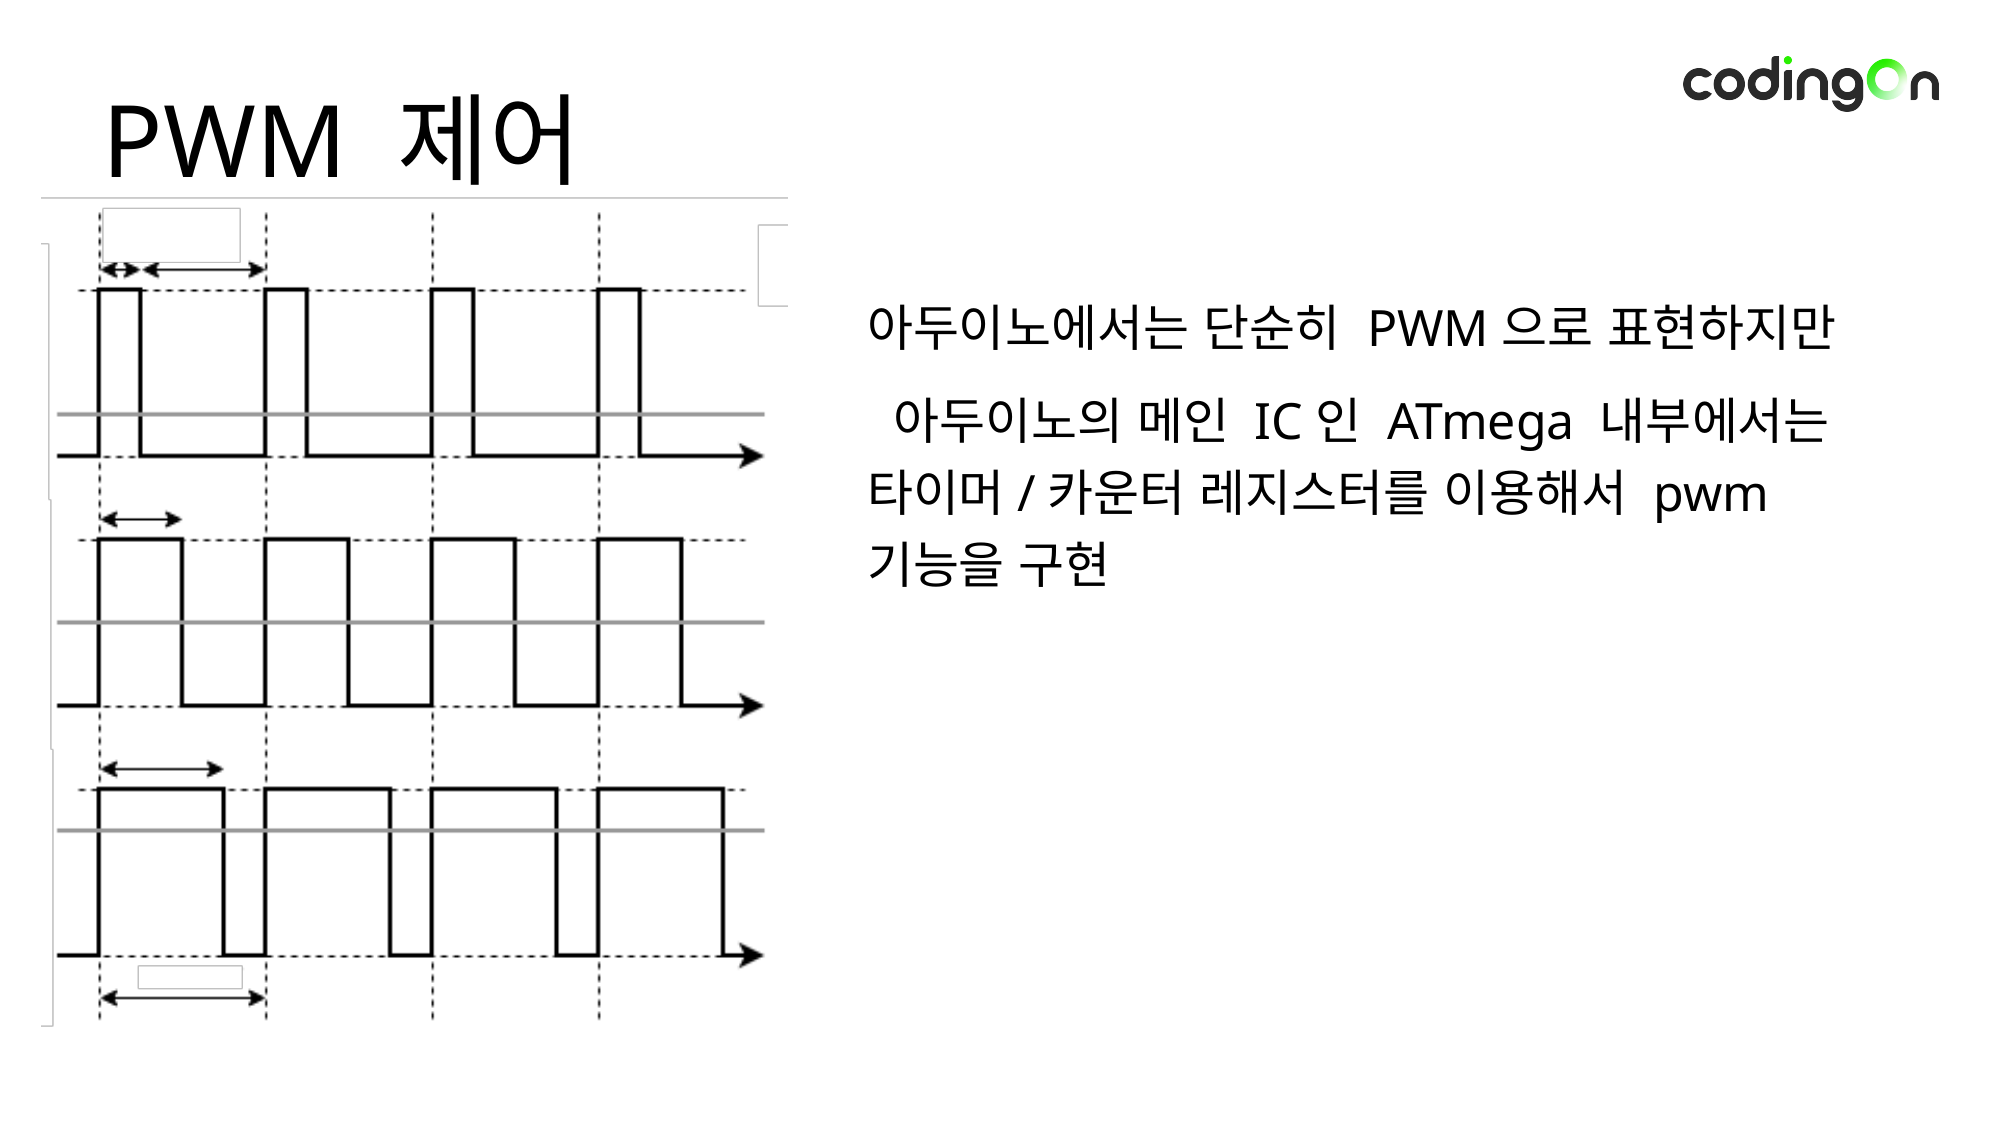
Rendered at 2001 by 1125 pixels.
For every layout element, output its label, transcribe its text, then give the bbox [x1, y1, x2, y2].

title PWM 제어 [87, 36, 1813, 255]
picture [1813, 56, 1939, 112]
picture [41, 186, 788, 1035]
list 아두이노에서는 단순히 PWM으로 표현하지만 아두이노의 메인 IC인 ATmega 내부에서는 타이머/카운터 레지스터를 이용해서 pwm 기능을 구현 [852, 277, 1900, 979]
